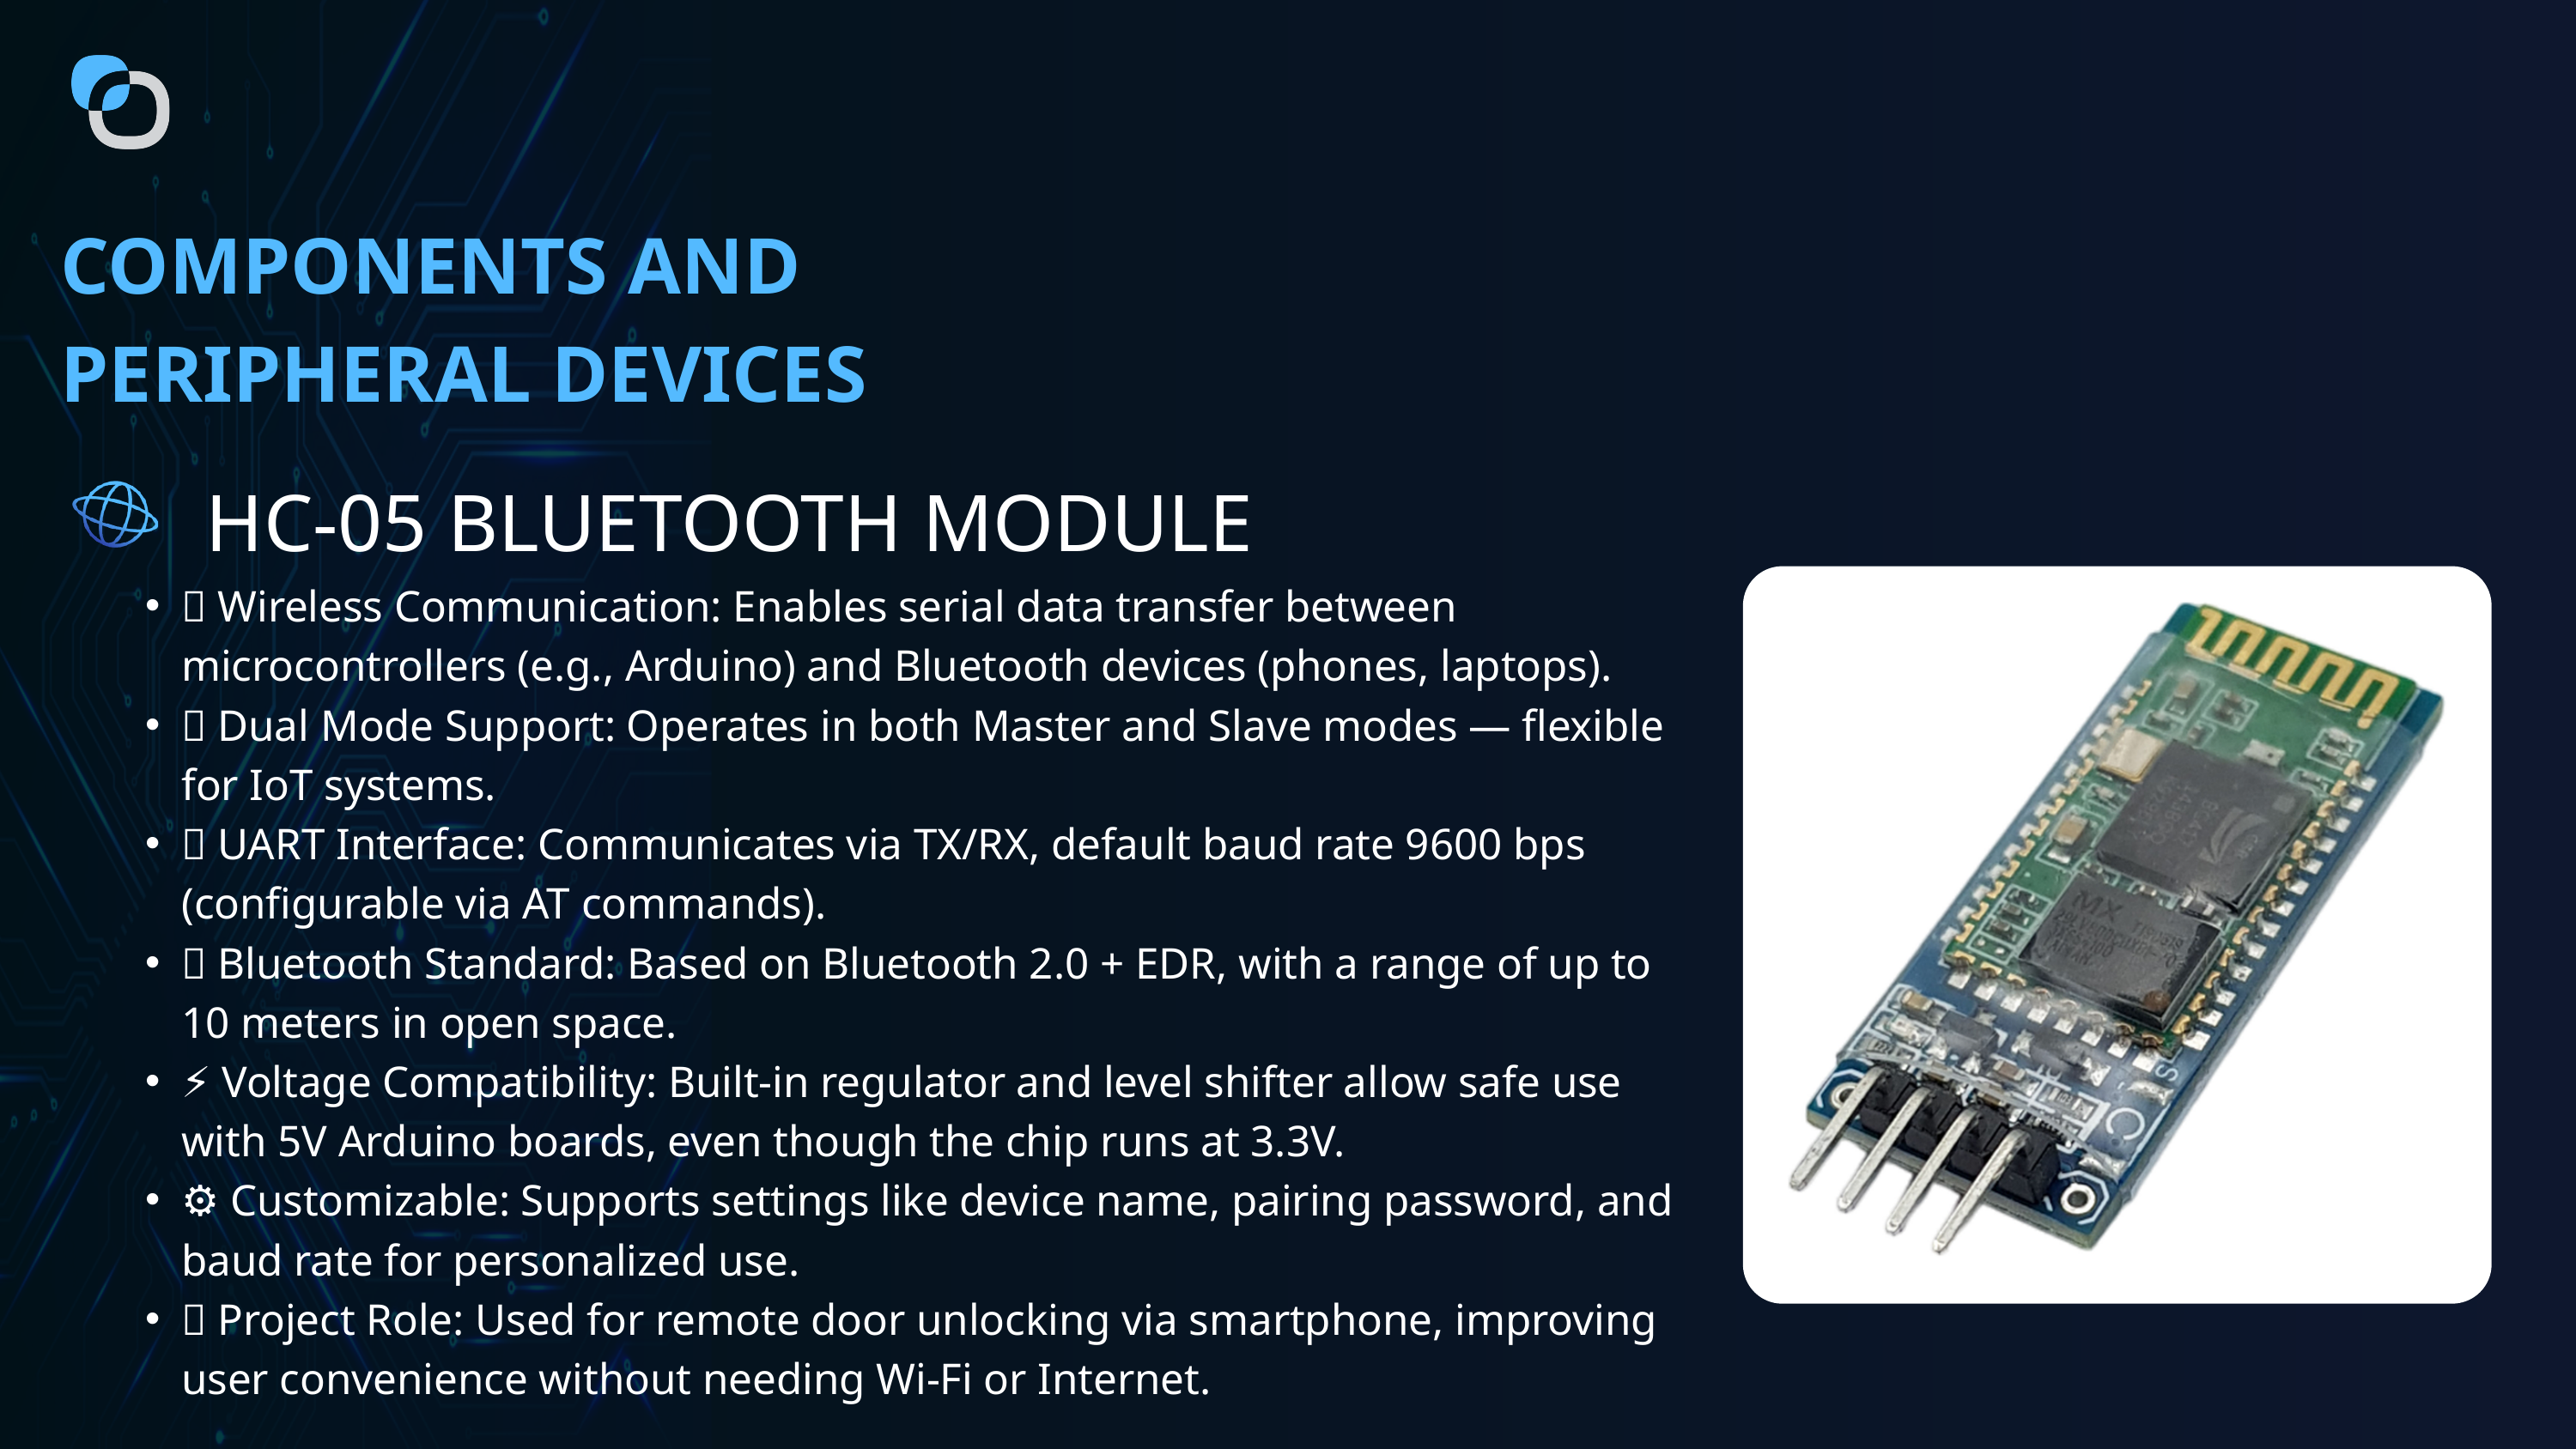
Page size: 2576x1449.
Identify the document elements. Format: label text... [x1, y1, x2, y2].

text_box [0, 0, 712, 1449]
text_box [1742, 566, 2492, 1304]
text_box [70, 466, 1325, 561]
text_box 🔗 Wireless Communication: Enables serial data transfer between microcontrollers (e.g., Arduino) and Bluetooth devices (phones, laptops). 🧭 Dual Mode Support: Operates in both Master and Slave modes — flexible for IoT systems. 💬 UART Interface: Communicates via TX/RX, default baud rate 9600 bps (configurable via AT commands). 📶 Bluetooth Standard: Based on Bluetooth 2.0 + EDR, with a range of up to 10 meters in open space. ⚡ Voltage Compatibility: Built-in regulator and level shifter allow safe use with 5V Arduino boards, even though the chip runs at 3.3V. ⚙️ Customizable: Supports settings like device name, pairing password, and baud rate for personalized use. 📱 Project Role: Used for remote door unlocking via smartphone, improving user convenience without needing Wi-Fi or Internet. [109, 571, 1704, 1449]
text_box COMPONENTS AND PERIPHERAL DEVICES [60, 201, 1200, 418]
text_box [71, 55, 170, 149]
